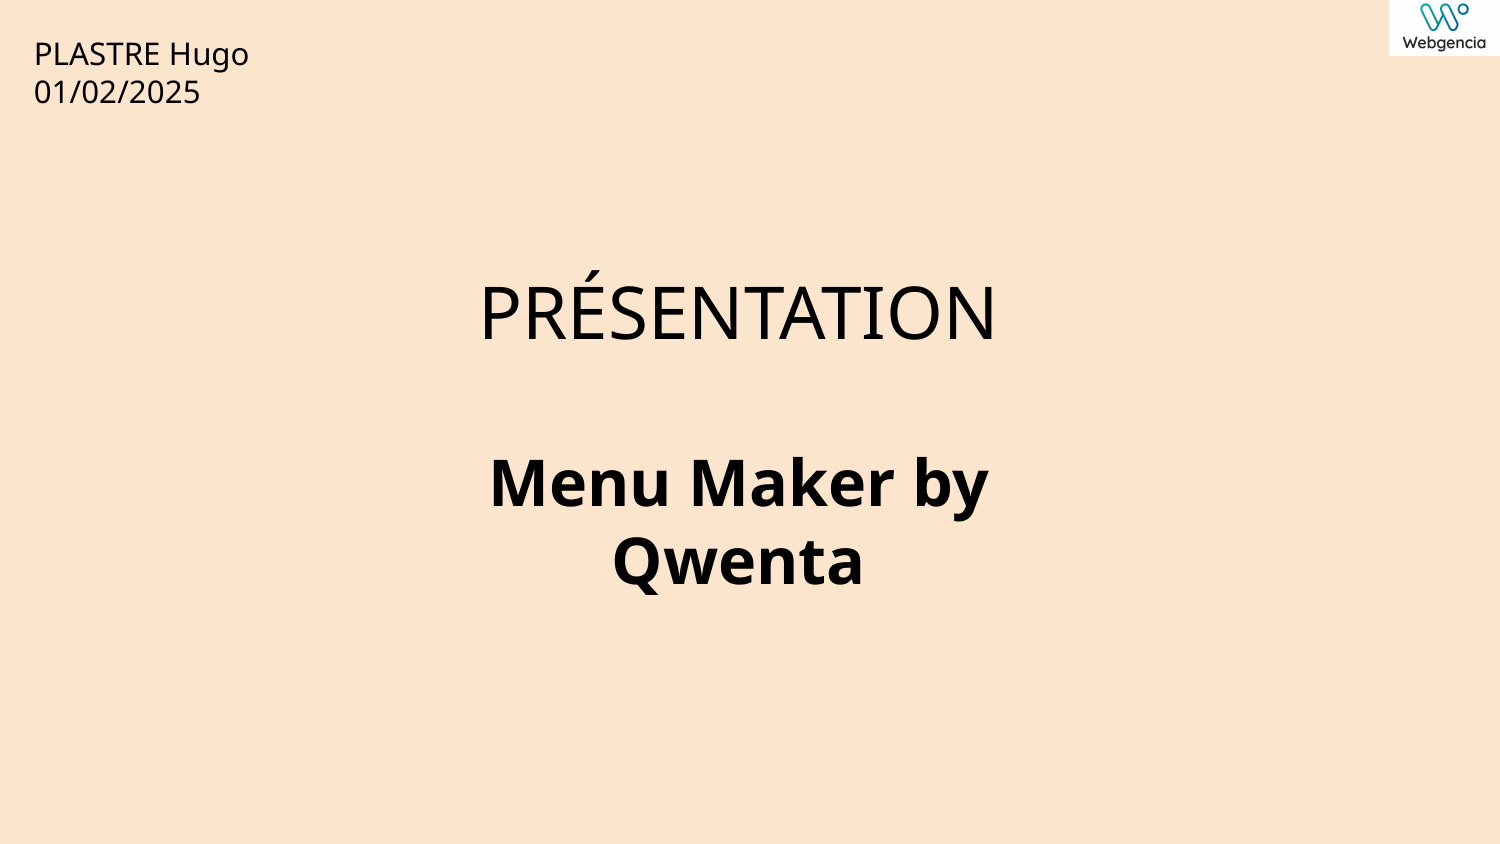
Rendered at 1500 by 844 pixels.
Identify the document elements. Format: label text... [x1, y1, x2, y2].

text_box PRÉSENTATION Menu Maker by Qwenta [392, 252, 1086, 384]
picture [1389, 0, 1500, 57]
text_box PLASTRE Hugo 01/02/2025 [18, 19, 410, 66]
